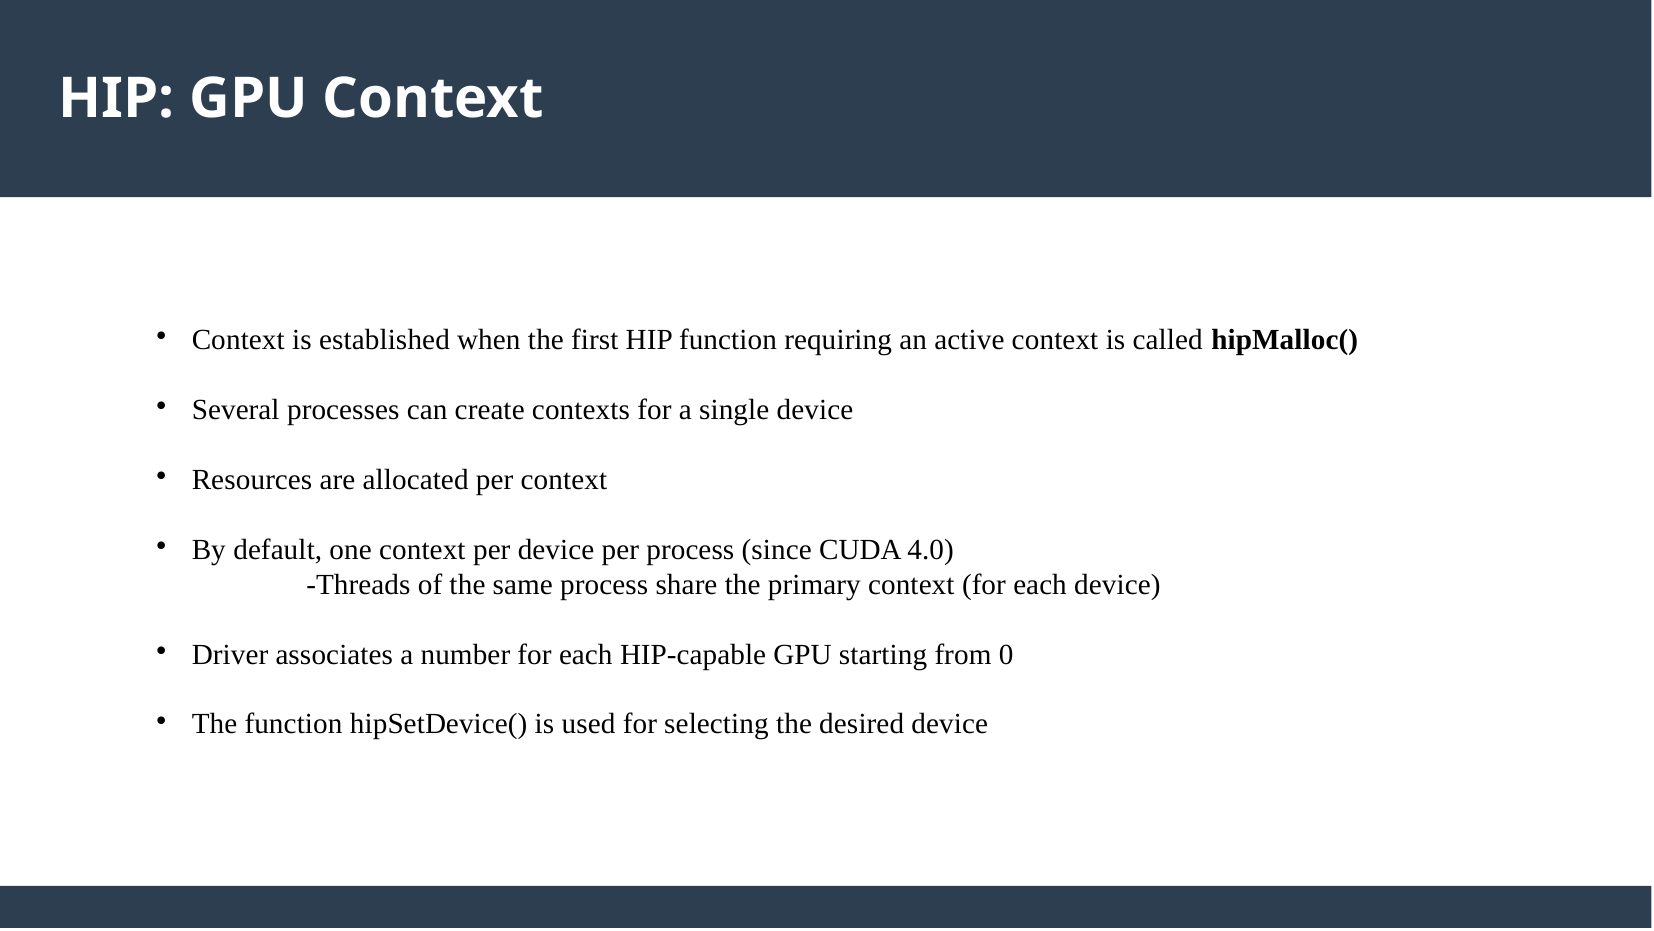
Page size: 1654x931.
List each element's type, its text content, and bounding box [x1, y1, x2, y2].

text_box HIP: GPU Context [58, 37, 1593, 153]
text_box Context is established when the first HIP function requiring an active context is called hipMalloc() Several processes can create contexts for a single device Resources are allocated per context By default, one context per device per process (since CUDA 4.0) -Threads of the same process share the primary context (for each device) Driver associates a number for each HIP-capable GPU starting from 0 The function hipSetDevice() is used for selecting the desired device [141, 312, 1520, 768]
